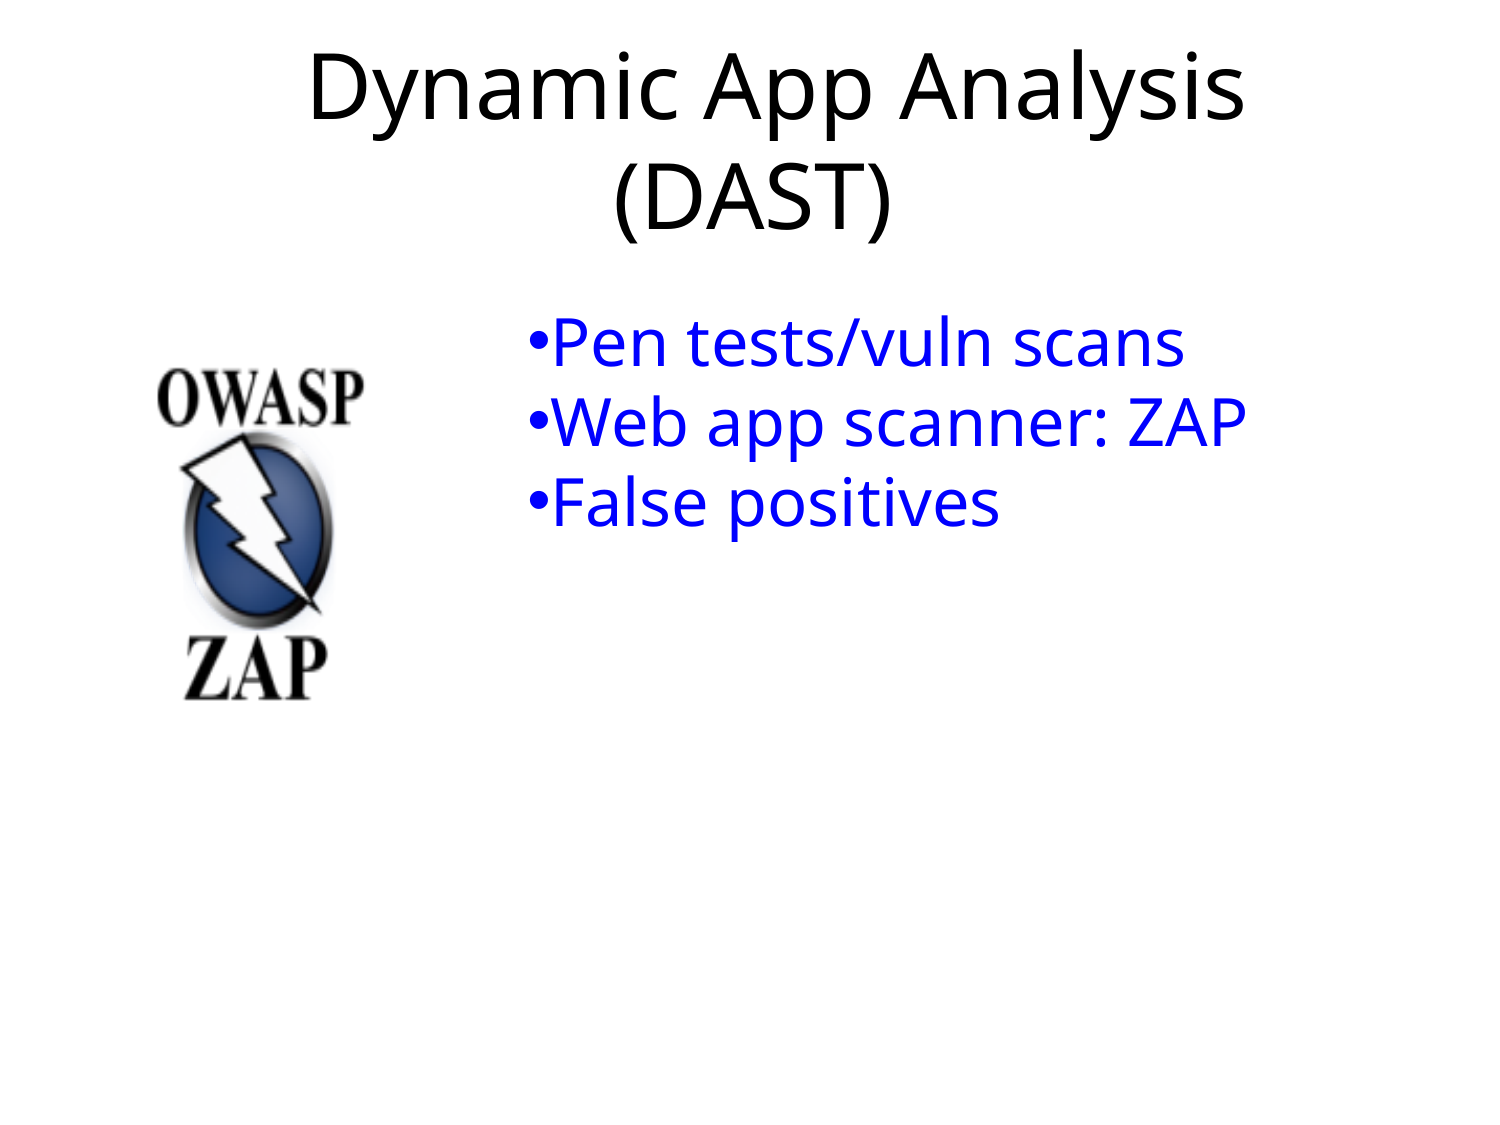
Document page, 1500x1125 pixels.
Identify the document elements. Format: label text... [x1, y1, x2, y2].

picture [127, 360, 389, 709]
text_box Dynamic App Analysis (DAST) [127, 17, 1403, 259]
text_box Pen tests/vuln scans Web app scanner: ZAP False positives [512, 292, 1288, 580]
